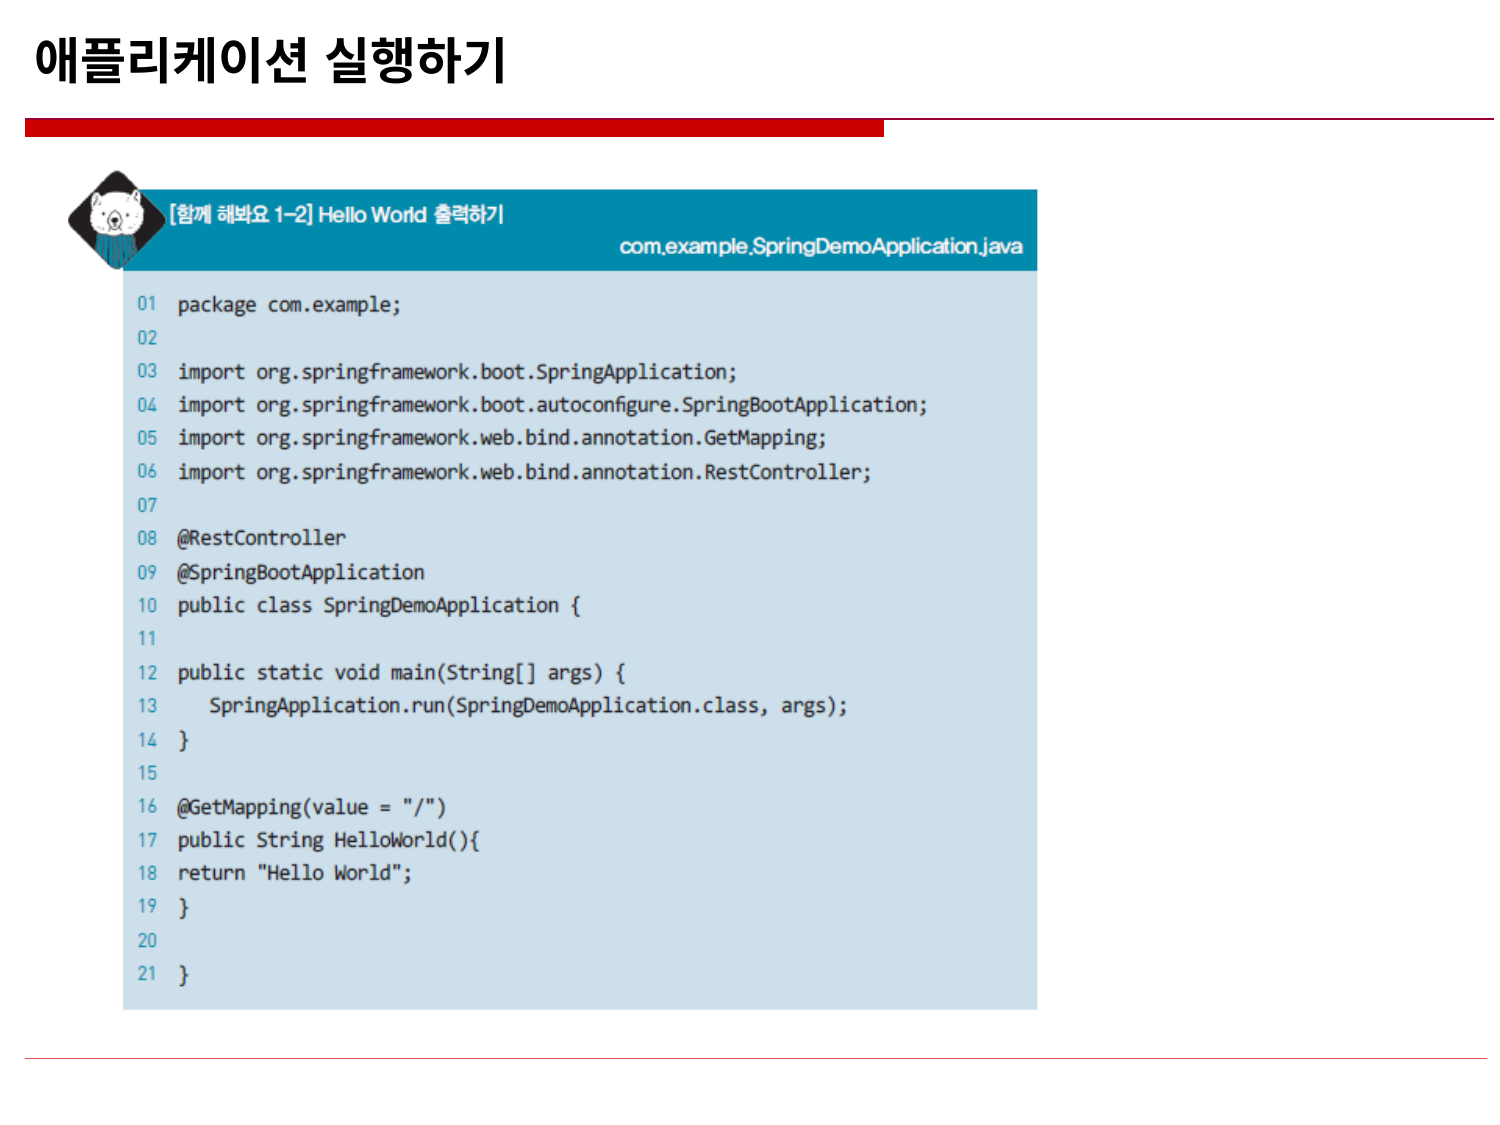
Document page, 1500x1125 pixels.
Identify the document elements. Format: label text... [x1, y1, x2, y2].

title 애플리케이션 실행하기 [19, 23, 1370, 96]
picture [52, 160, 1062, 1032]
